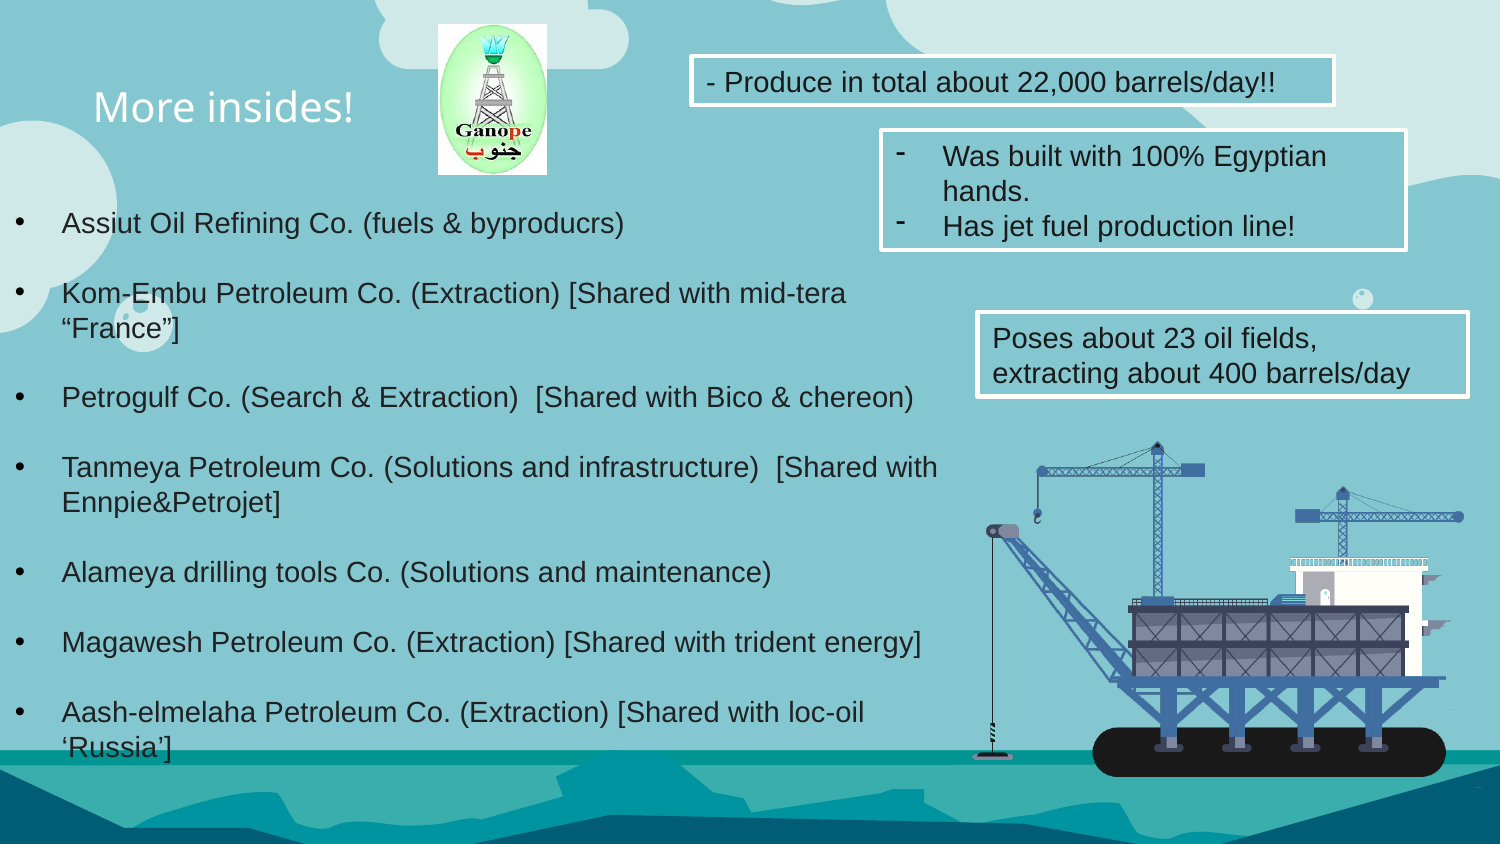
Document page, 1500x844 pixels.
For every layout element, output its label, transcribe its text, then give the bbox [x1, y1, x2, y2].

text_box Assiut Oil Refining Co. (fuels & byproducrs) Kom-Embu Petroleum Co. (Extraction) [Shared with mid-tera “France”] Petrogulf Co. (Search & Extraction) [Shared with Bico & chereon) Tanmeya Petroleum Co. (Solutions and infrastructure) [Shared with Ennpie&Petrojet] Alameya drilling tools Co. (Solutions and maintenance) Magawesh Petroleum Co. (Extraction) [Shared with trident energy] Aash-elmelaha Petroleum Co. (Extraction) [Shared with loc-oil ‘Russia’] [0, 196, 987, 841]
picture [438, 23, 547, 175]
text_box Poses about 23 oil fields, extracting about 400 barrels/day [975, 310, 1470, 399]
title More insides! [18, 59, 433, 153]
picture [972, 441, 1482, 789]
text_box - Produce in total about 22,000 barrels/day!! [689, 54, 1336, 107]
text_box Was built with 100% Egyptian hands. Has jet fuel production line! [879, 128, 1408, 252]
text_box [1316, 285, 1377, 381]
